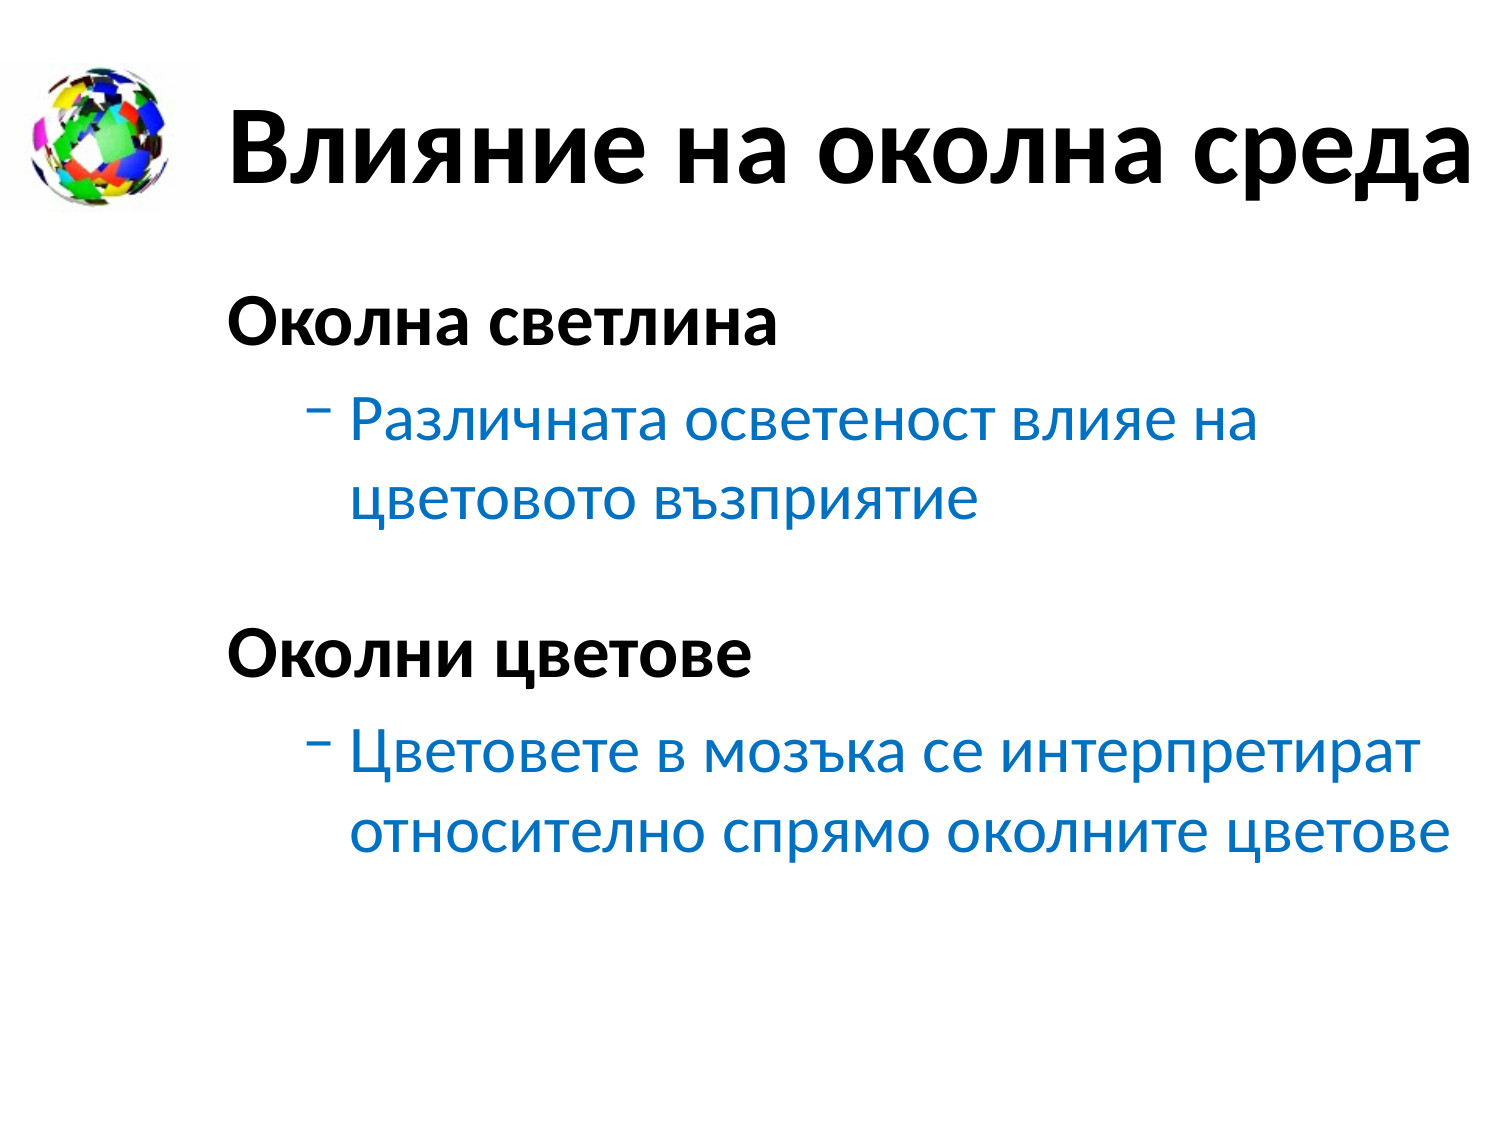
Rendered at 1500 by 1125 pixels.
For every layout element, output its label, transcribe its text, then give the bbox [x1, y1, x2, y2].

title Влияние на околна среда [212, 45, 1500, 233]
list Околна светлина Различната осветеност влияе на цветовото възприятие Околни цветове Цветовете в мозъка се интерпретират относително спрямо околните цветове [212, 262, 1500, 1100]
picture [0, 63, 200, 212]
